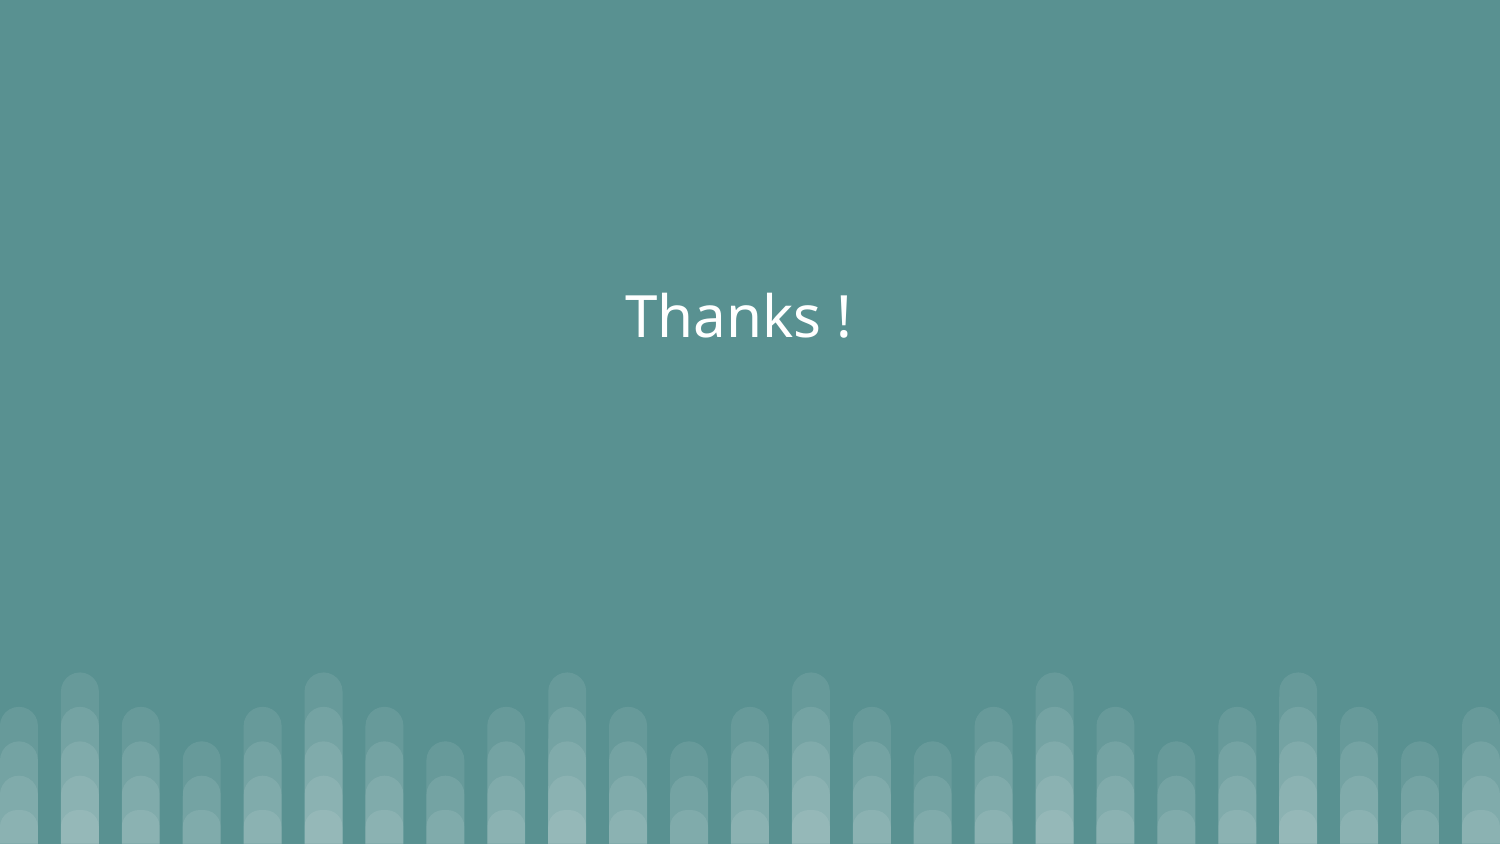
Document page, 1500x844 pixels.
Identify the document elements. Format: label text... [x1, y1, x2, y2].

text_box Thanks ! [610, 263, 1478, 364]
